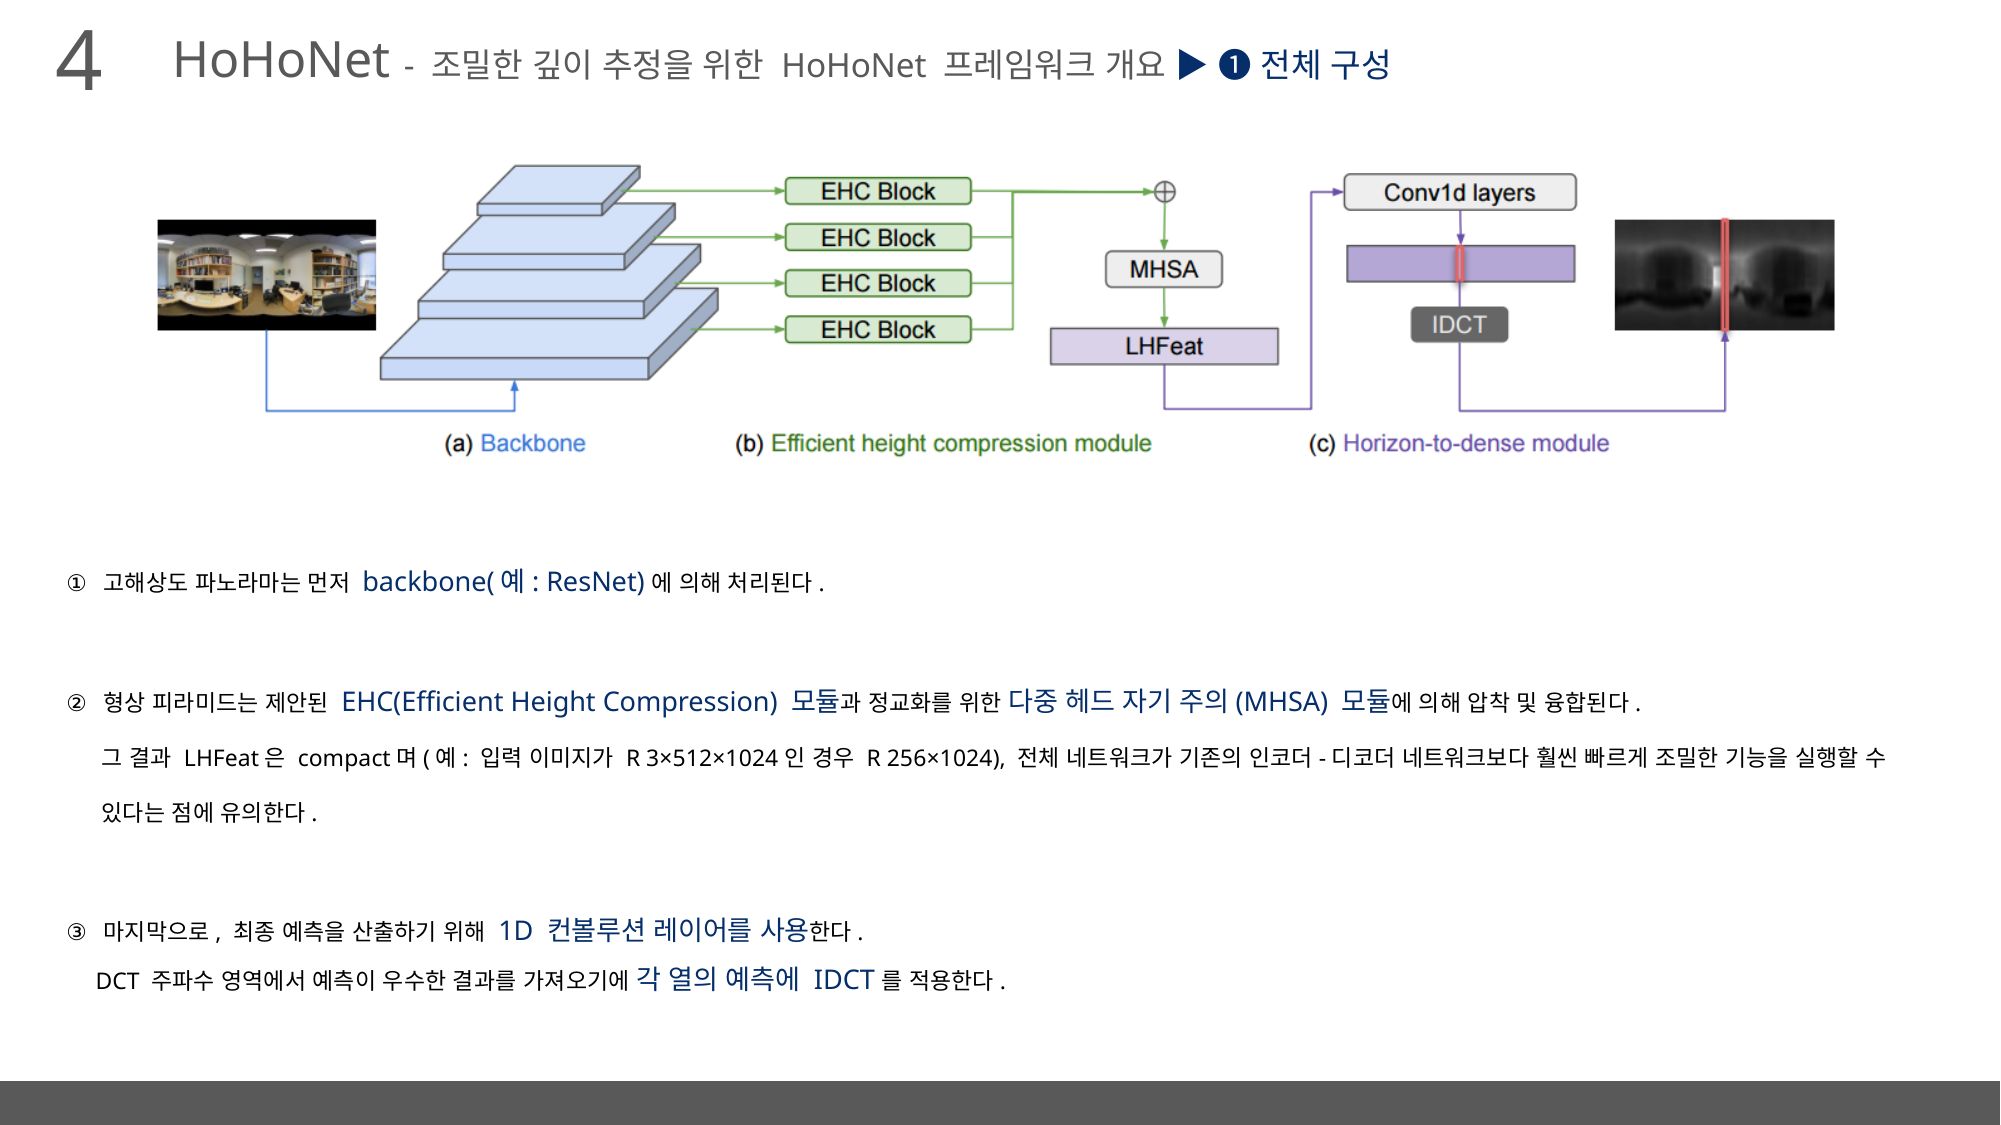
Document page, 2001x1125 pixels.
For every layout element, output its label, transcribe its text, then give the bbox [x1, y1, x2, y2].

text_box 4 [23, 0, 135, 115]
text_box 고해상도 파노라마는 먼저 backbone(예: ResNet)에 의해 처리된다. 형상 피라미드는 제안된 EHC(Efficient Height Compression) 모듈과 정교화를 위한 다중 헤드 자기 주의(MHSA) 모듈에 의해 압착 및 융합된다. 그 결과 LHFeat은 compact며(예: 입력 이미지가 R 3×512×1024인 경우 R 256×1024), 전체 네트워크가 기존의 인코더-디코더 네트워크보다 훨씬 빠르게 조밀한 기능을 실행할 수 있다는 점에 유의한다. 마지막으로, 최종 예측을 산출하기 위해 1D 컨볼루션 레이어를 사용한다. DCT 주파수 영역에서 예측이 우수한 결과를 가져오기에 각 열의 예측에 IDCT를 적용한다. [51, 524, 1954, 1003]
text_box [0, 1080, 2000, 1125]
text_box HoHoNet - 조밀한 깊이 추정을 위한 HoHoNet 프레임워크 개요 ▶ ❶ 전체 구성 [157, 20, 1954, 95]
picture [149, 133, 1851, 469]
